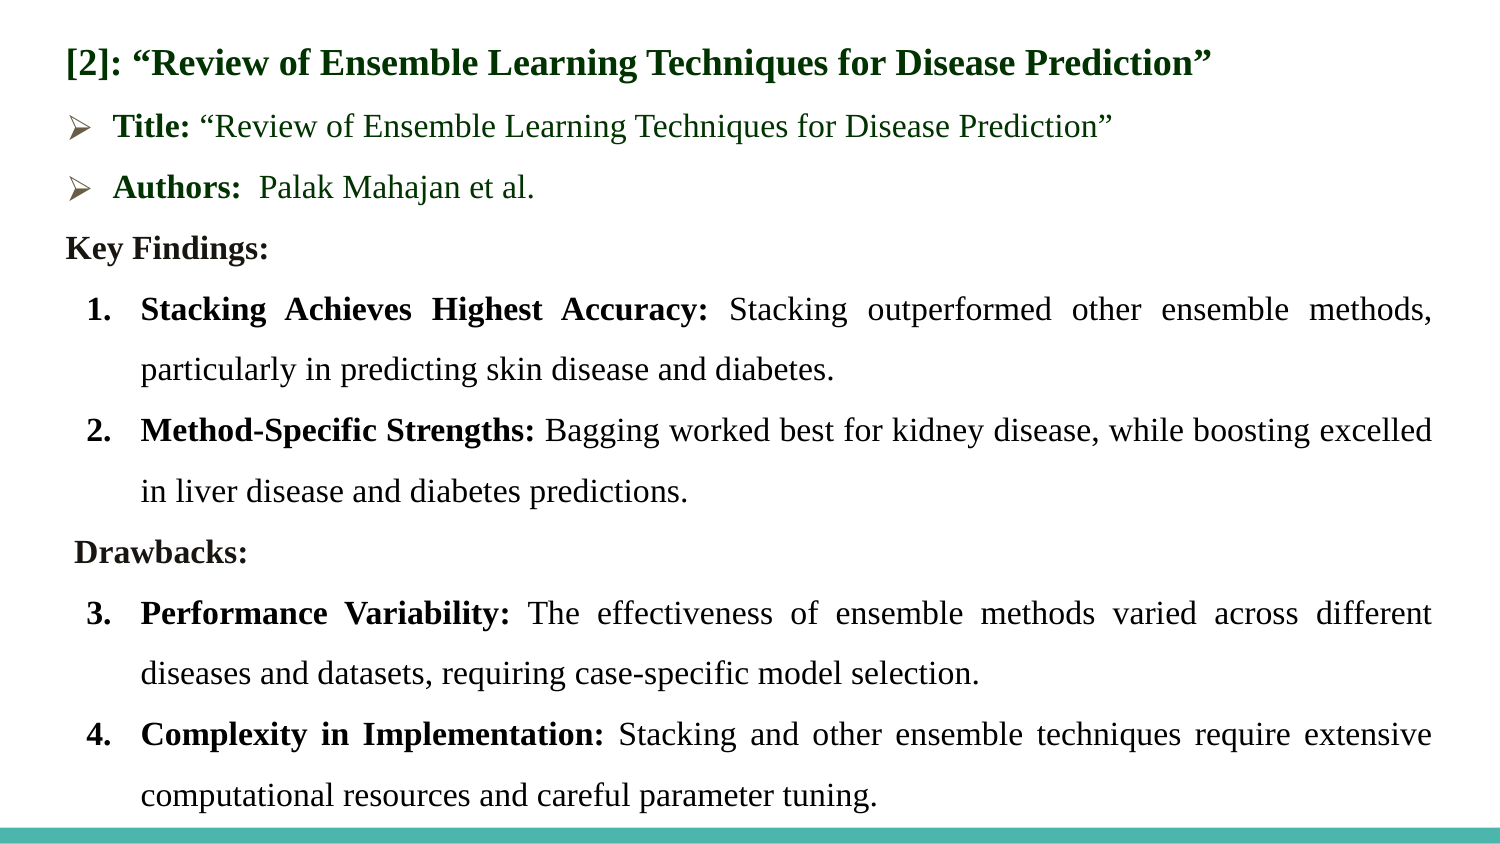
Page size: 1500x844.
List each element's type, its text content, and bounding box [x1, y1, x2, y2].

list [2]: “Review of Ensemble Learning Techniques for Disease Prediction” Title: “Review of Ensemble Learning Techniques for Disease Prediction” Authors: Palak Mahajan et al. Key Findings: Stacking Achieves Highest Accuracy: Stacking outperformed other ensemble methods, particularly in predicting skin disease and diabetes. Method-Specific Strengths: Bagging worked best for kidney disease, while boosting excelled in liver disease and diabetes predictions. Drawbacks: Performance Variability: The effectiveness of ensemble methods varied across different diseases and datasets, requiring case-specific model selection. Complexity in Implementation: Stacking and other ensemble techniques require extensive computational resources and careful parameter tuning. [50, 0, 1449, 800]
